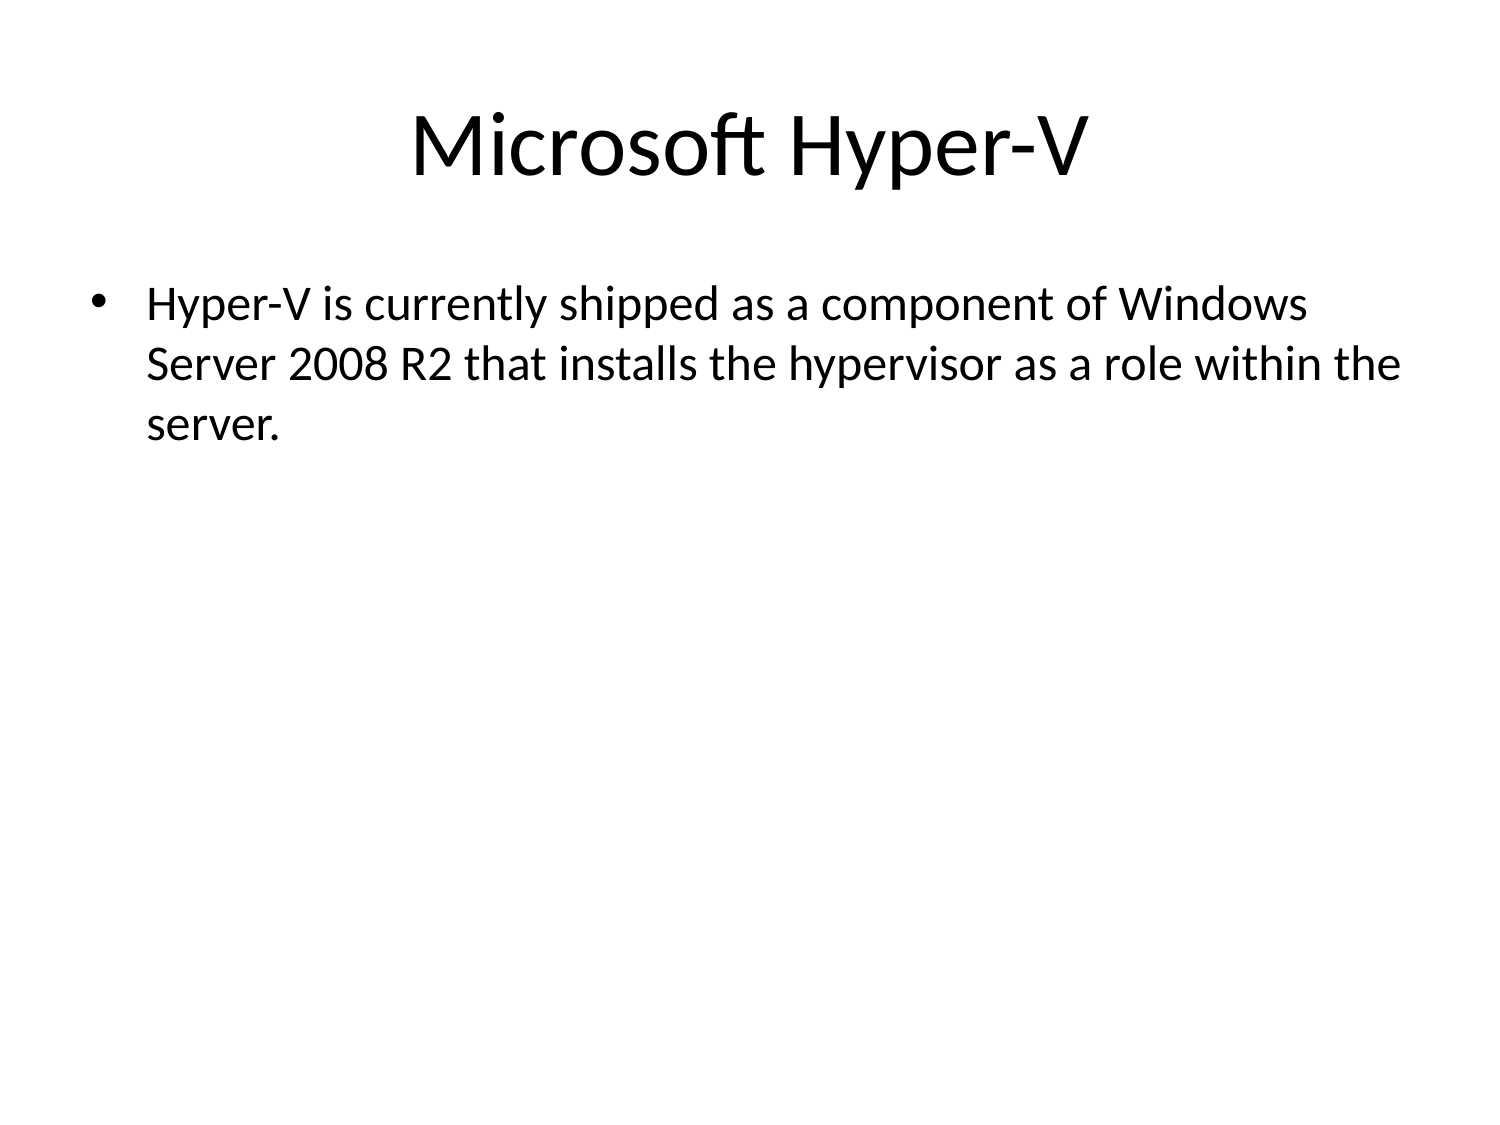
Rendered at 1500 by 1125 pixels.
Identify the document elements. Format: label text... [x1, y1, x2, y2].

title Microsoft Hyper-V [75, 45, 1425, 233]
list Hyper-V is currently shipped as a component of Windows Server 2008 R2 that installs the hypervisor as a role within the server. [75, 262, 1425, 1005]
